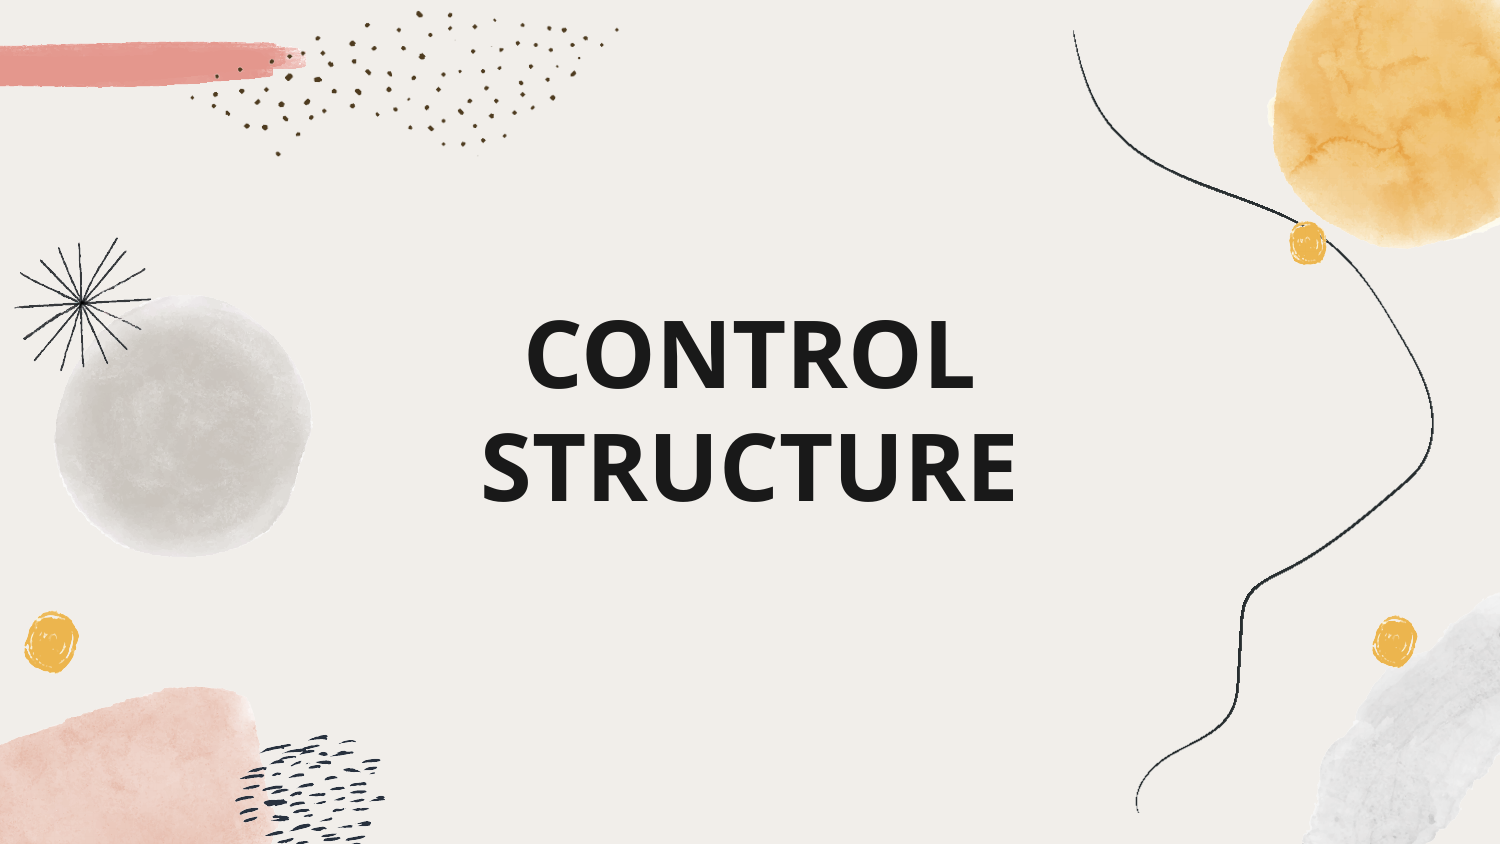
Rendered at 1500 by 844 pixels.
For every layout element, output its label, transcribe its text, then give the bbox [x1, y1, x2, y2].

picture [0, 645, 401, 844]
picture [1024, 0, 1500, 844]
picture [14, 600, 96, 682]
title CONTROL STRUCTURE [424, 348, 1076, 466]
picture [0, 0, 668, 569]
